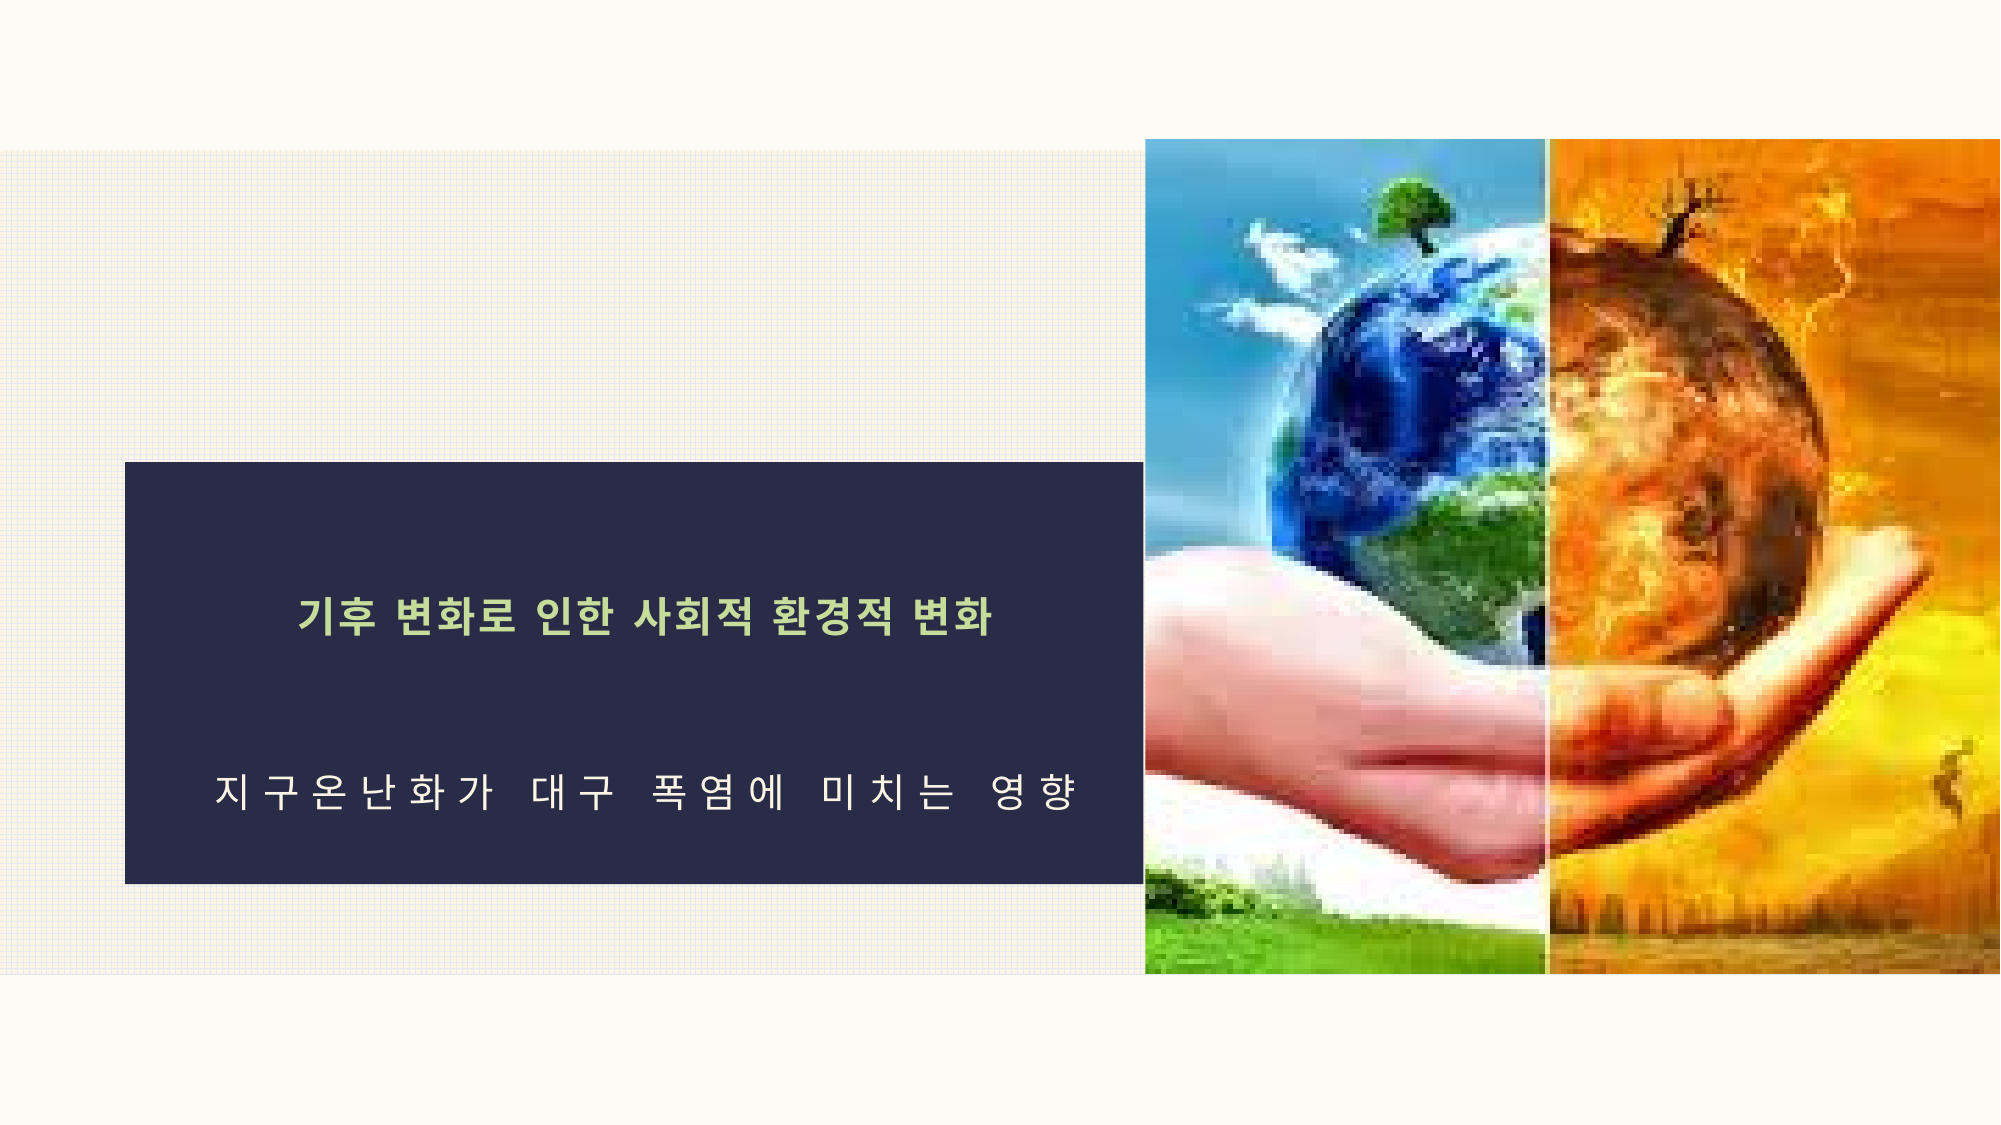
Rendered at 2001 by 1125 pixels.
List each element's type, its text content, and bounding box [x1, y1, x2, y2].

list 지구온난화가 대구 폭염에 미치는 영향 [181, 729, 1109, 830]
picture [1145, 138, 2000, 974]
title 기후 변화로 인한 사회적 환경적 변화 [181, 522, 1109, 716]
